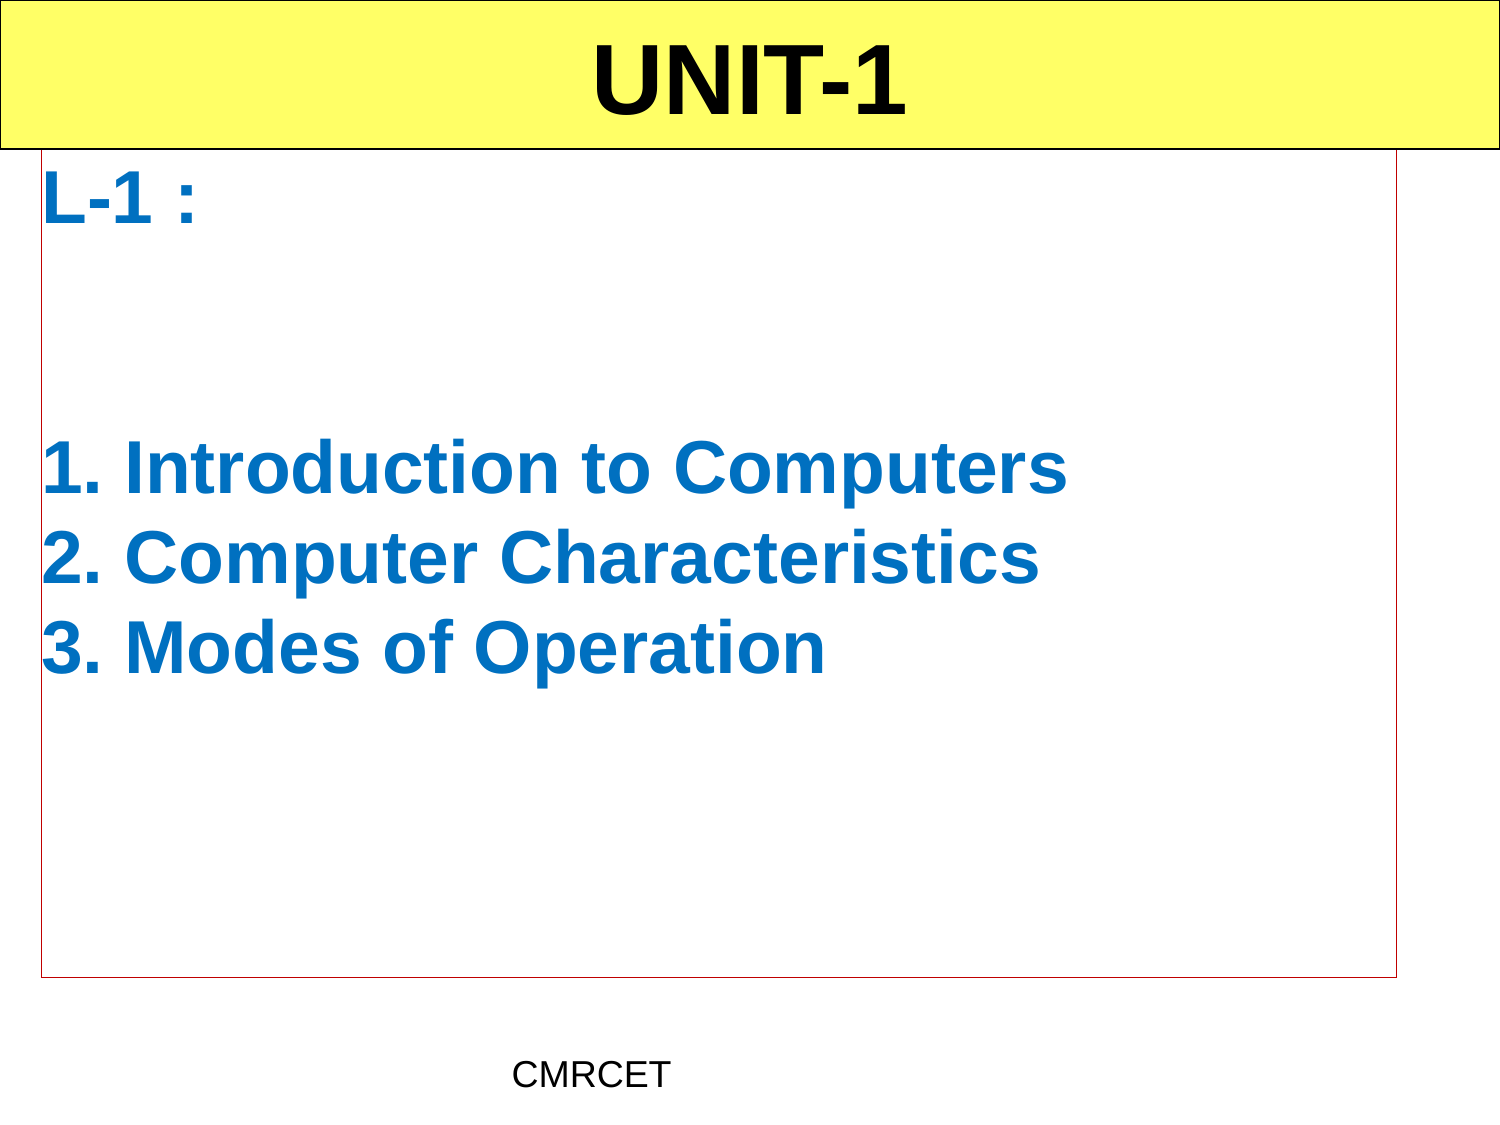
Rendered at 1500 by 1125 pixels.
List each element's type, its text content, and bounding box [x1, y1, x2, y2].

footer CMRCET [496, 1042, 1004, 1103]
list L-1 : 1. Introduction to Computers 2. Computer Characteristics 3. Modes of Operation [41, 149, 1397, 978]
text_box UNIT-1 [0, 0, 1500, 149]
